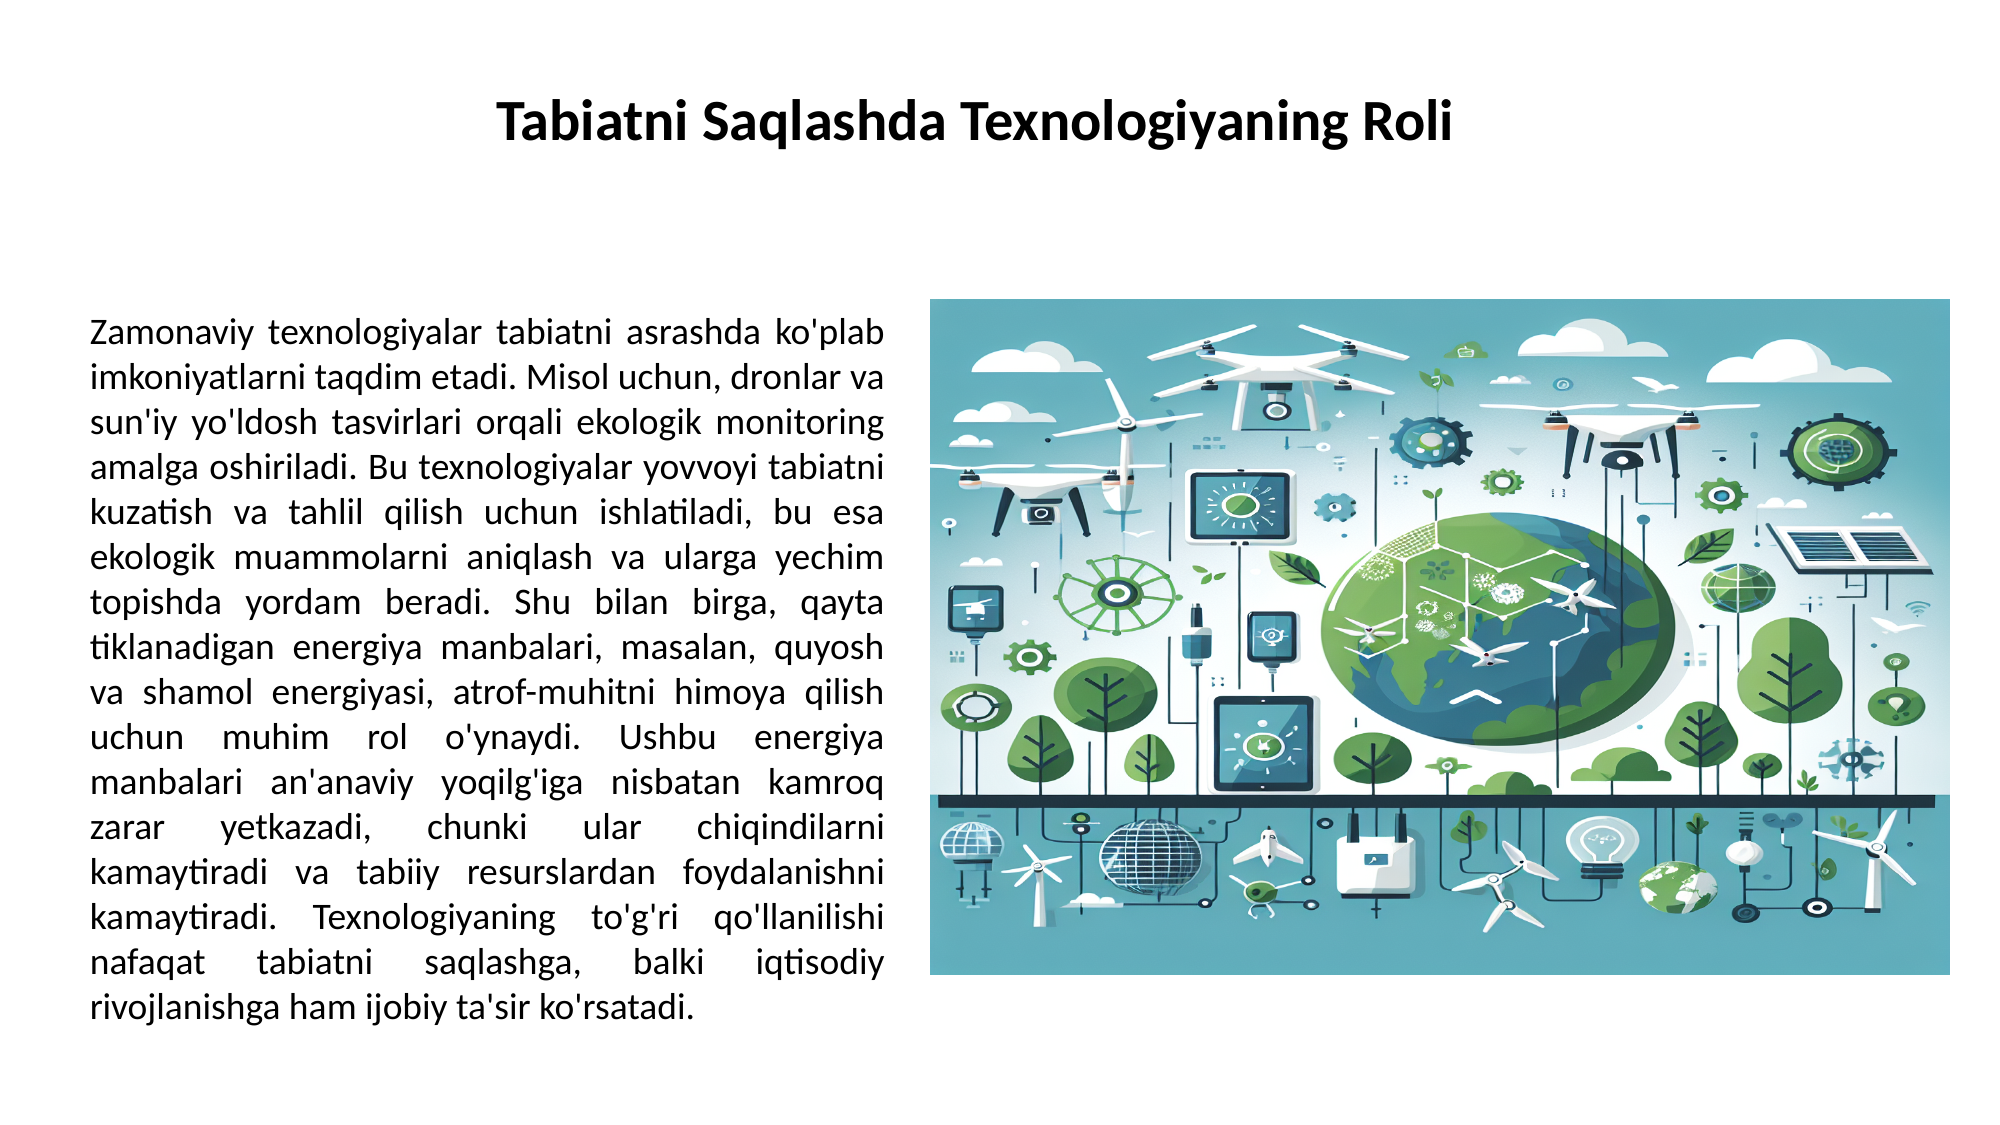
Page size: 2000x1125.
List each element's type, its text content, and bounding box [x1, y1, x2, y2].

picture [929, 299, 1951, 976]
text_box Tabiatni Saqlashda Texnologiyaning Roli [481, 75, 1469, 160]
text_box Zamonaviy texnologiyalar tabiatni asrashda ko'plab imkoniyatlarni taqdim etadi. Misol uchun, dronlar va sun'iy yo'ldosh tasvirlari orqali ekologik monitoring amalga oshiriladi. Bu texnologiyalar yovvoyi tabiatni kuzatish va tahlil qilish uchun ishlatiladi, bu esa ekologik muammolarni aniqlash va ularga yechim topishda yordam beradi. Shu bilan birga, qayta tiklanadigan energiya manbalari, masalan, quyosh va shamol energiyasi, atrof-muhitni himoya qilish uchun muhim rol o'ynaydi. Ushbu energiya manbalari an'anaviy yoqilg'iga nisbatan kamroq zarar yetkazadi, chunki ular chiqindilarni kamaytiradi va tabiiy resurslardan foydalanishni kamaytiradi. Texnologiyaning to'g'ri qo'llanilishi nafaqat tabiatni saqlashga, balki iqtisodiy rivojlanishga ham ijobiy ta'sir ko'rsatadi. [74, 299, 900, 1035]
